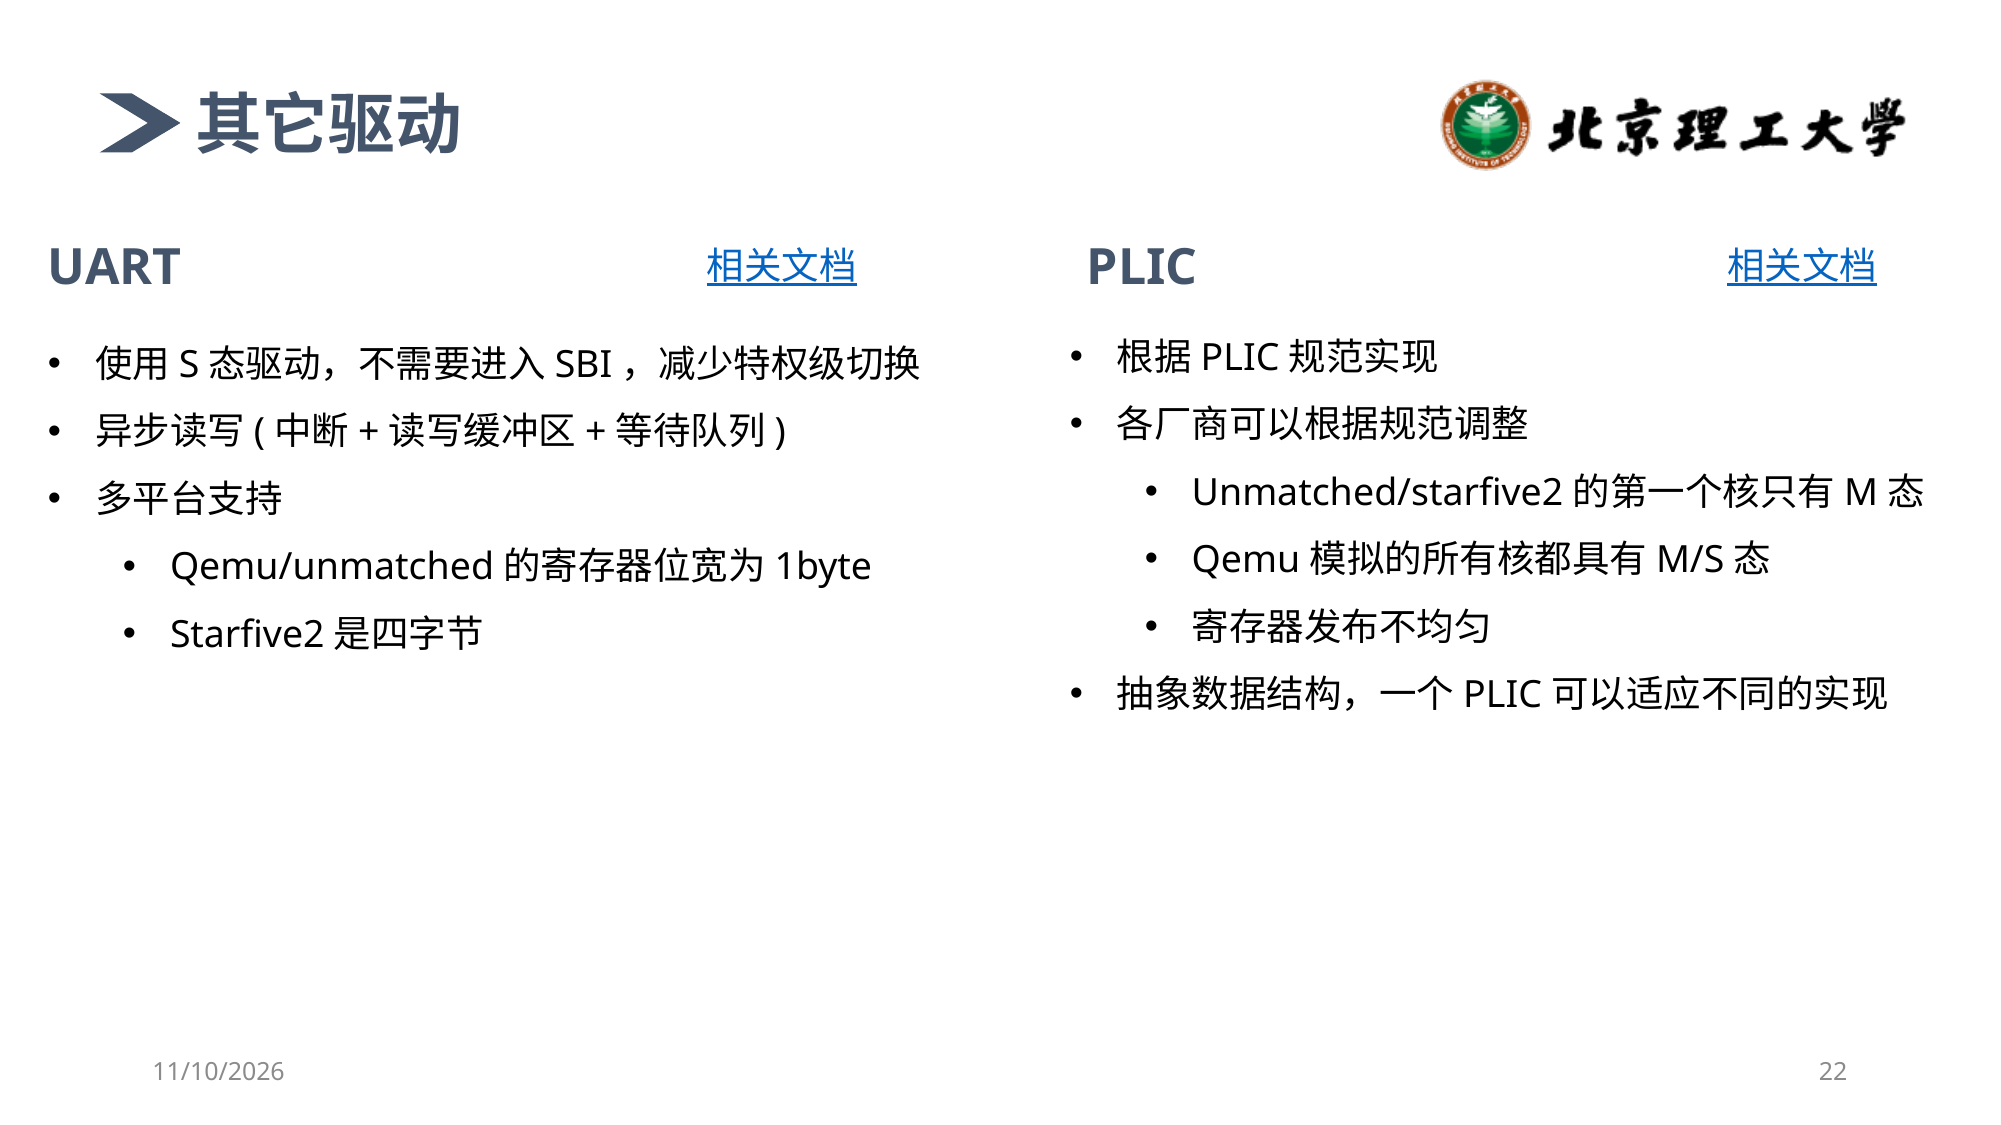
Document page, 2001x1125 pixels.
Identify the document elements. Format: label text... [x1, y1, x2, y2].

text_box 相关文档 [1712, 234, 1893, 304]
picture [1412, 74, 1913, 174]
text_box 相关文档 [691, 234, 872, 304]
text_box UART [33, 227, 284, 302]
slide_number 22 [1412, 1042, 1863, 1103]
text_box 根据PLIC规范实现 各厂商可以根据规范调整 Unmatched/starfive2的第一个核只有M态 Qemu模拟的所有核都具有M/S态 寄存器发布不均匀 抽象数据结构，一个PLIC可以适应不同的实现 [1055, 302, 2000, 723]
text_box 使用S态驱动，不需要进入SBI，减少特权级切换 异步读写(中断+读写缓冲区+等待队列) 多平台支持 Qemu/unmatched的寄存器位宽为1byte Starfive2是四字节 [33, 310, 1008, 663]
text_box PLIC [1071, 227, 1214, 302]
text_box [99, 74, 681, 171]
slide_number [137, 1042, 588, 1103]
